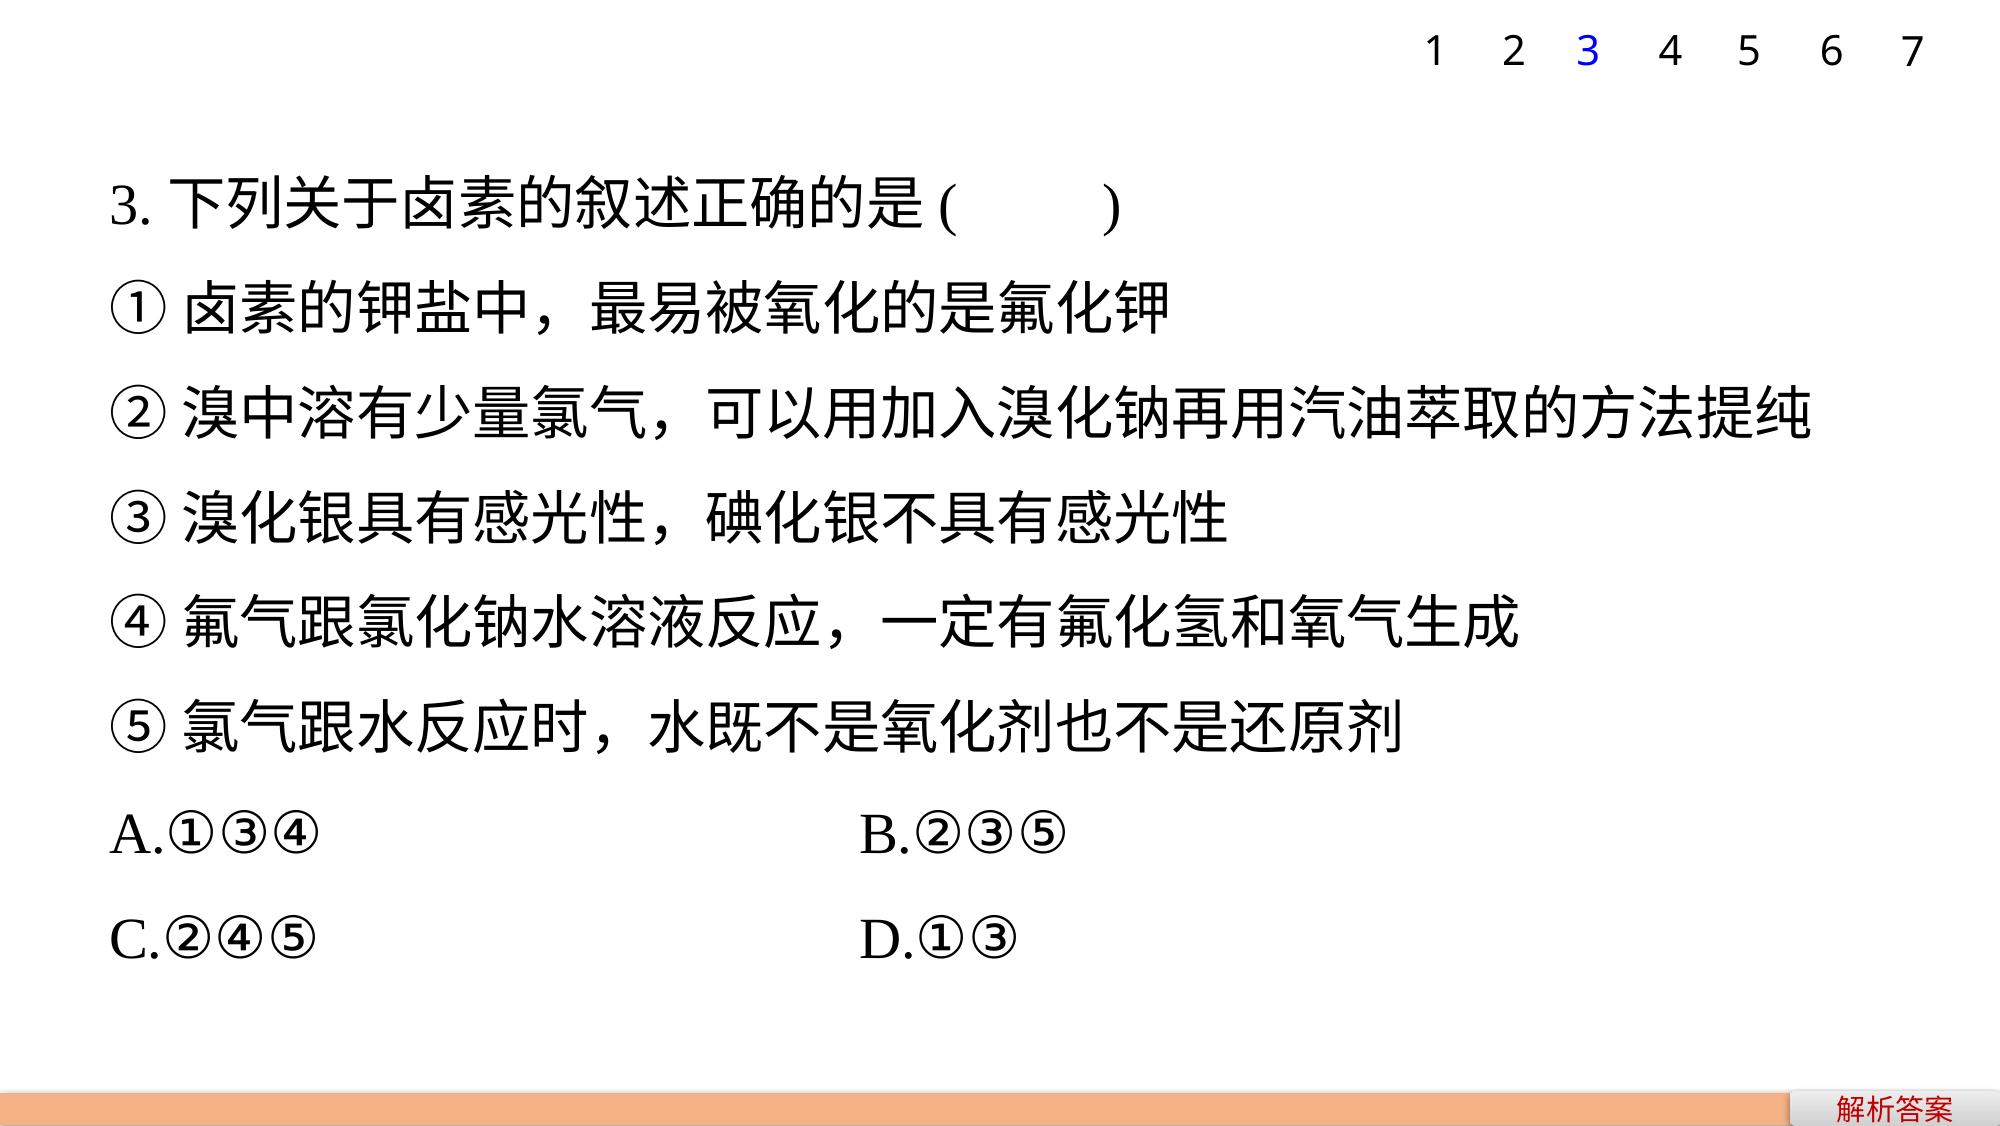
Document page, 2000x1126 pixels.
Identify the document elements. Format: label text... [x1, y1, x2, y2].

text_box 3 [1563, 1, 1621, 97]
text_box 6 [1798, 1, 1864, 97]
text_box 1 [1402, 1, 1468, 97]
text_box 解析答案 [1788, 1089, 2000, 1126]
text_box 4 [1637, 1, 1703, 97]
text_box 5 [1716, 1, 1782, 97]
text_box 2 [1484, 1, 1546, 97]
text_box [0, 1092, 1787, 1126]
text_box 7 [1879, 2, 1945, 98]
text_box 3.下列关于卤素的叙述正确的是( ) ①卤素的钾盐中，最易被氧化的是氟化钾 ②溴中溶有少量氯气，可以用加入溴化钠再用汽油萃取的方法提纯 ③溴化银具有感光性，碘化银不具有感光性 ④氟气跟氯化钠水溶液反应，一定有氟化氢和氧气生成 ⑤氯气跟水反应时，水既不是氧化剂也不是还原剂 A.①③④ B.②③⑤ C.②④⑤ D.①③ [89, 121, 1903, 981]
